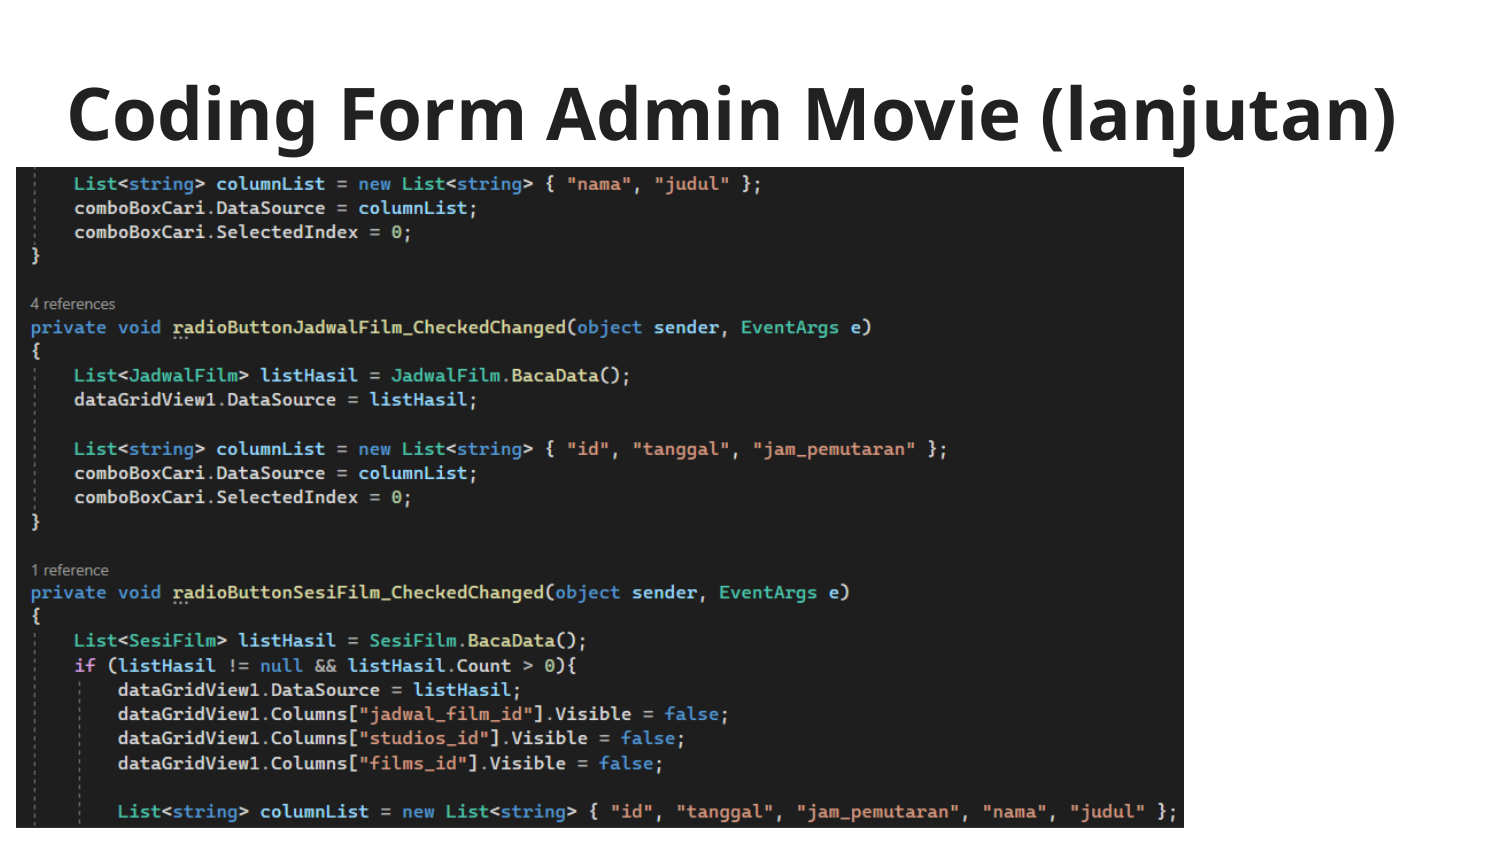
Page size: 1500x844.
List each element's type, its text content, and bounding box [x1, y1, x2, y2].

title Coding Form Admin Movie (lanjutan) [51, 48, 1449, 180]
picture [16, 166, 1184, 829]
